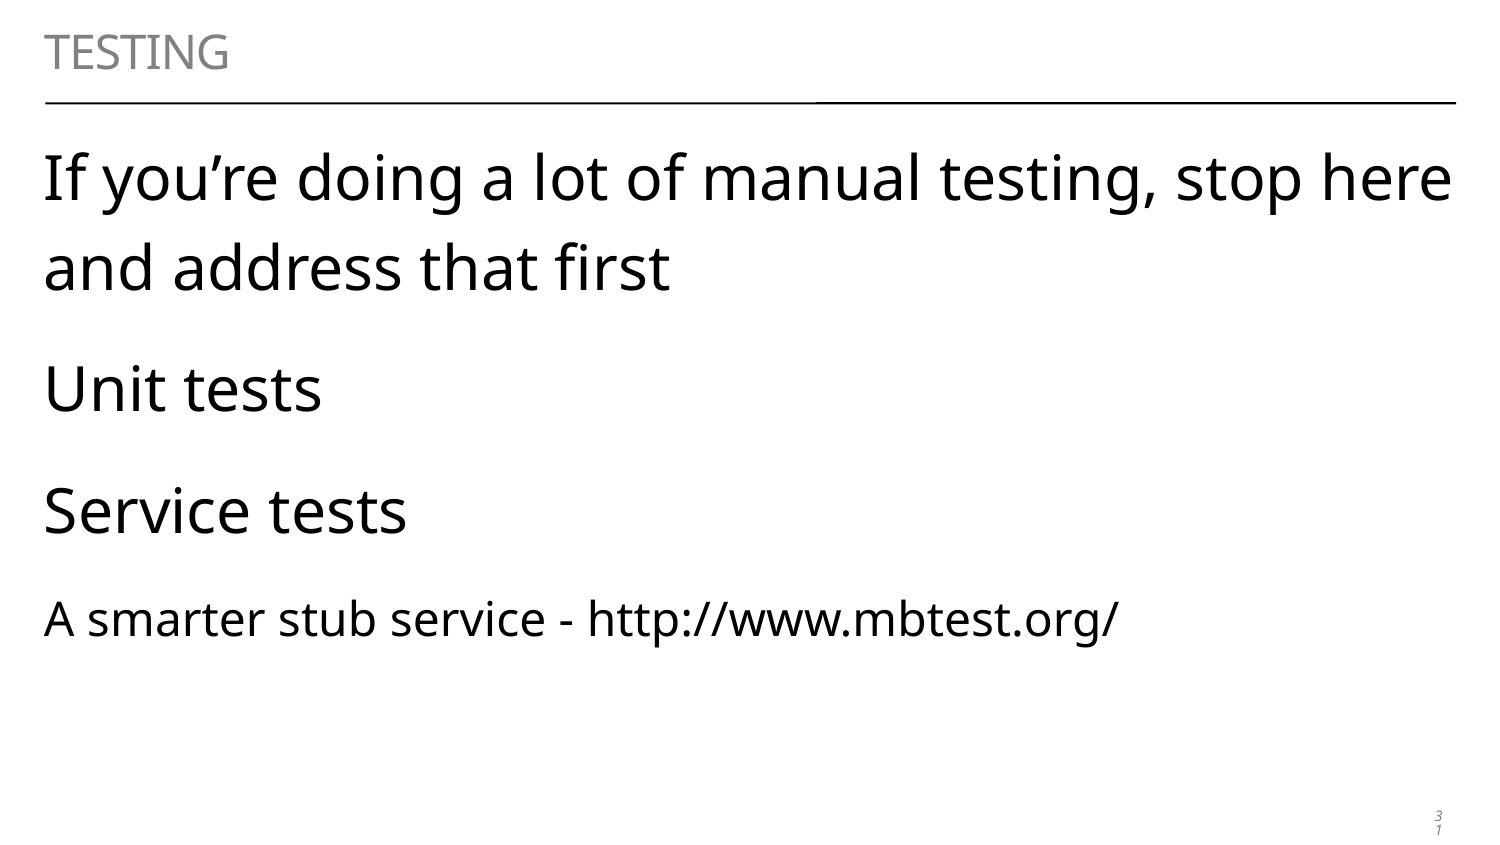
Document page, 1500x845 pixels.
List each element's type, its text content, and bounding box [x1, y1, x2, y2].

list If you’re doing a lot of manual testing, stop here and address that first Unit tests Service tests A smarter stub service - http://www.mbtest.org/ [43, 123, 1457, 785]
title TestinG [43, 26, 1457, 89]
slide_number 31 [1425, 801, 1457, 827]
